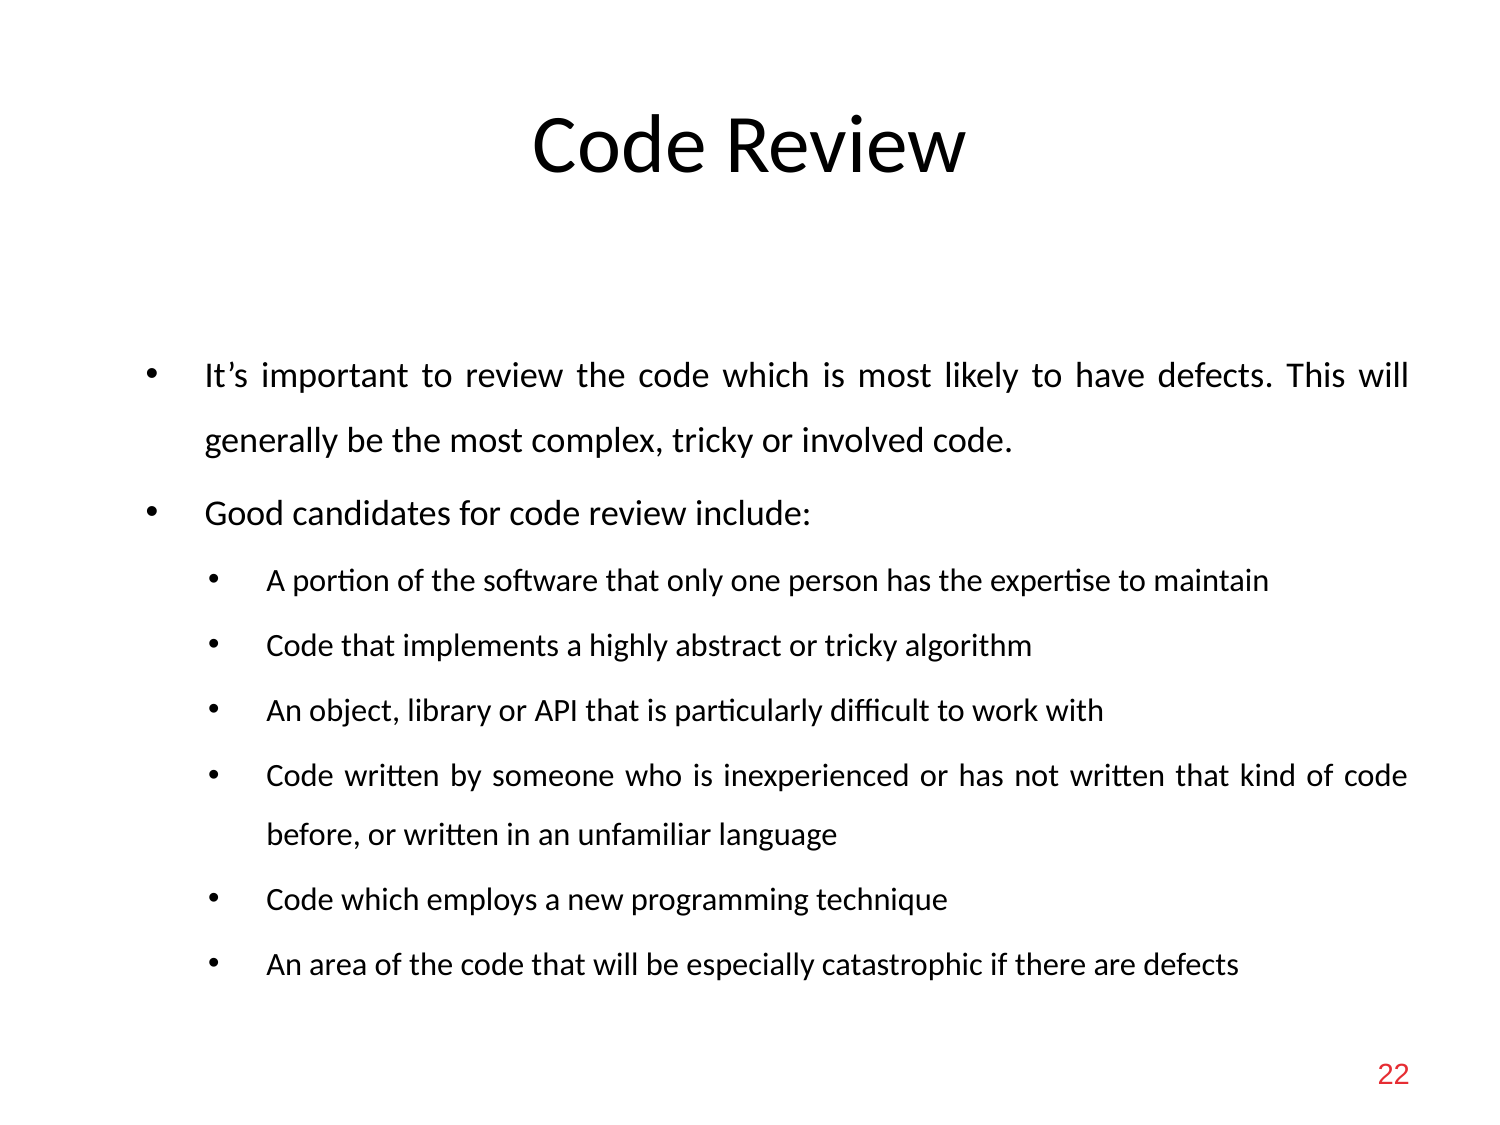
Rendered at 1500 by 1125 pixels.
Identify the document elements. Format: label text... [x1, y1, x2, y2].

title Code Review [75, 45, 1425, 233]
list It’s important to review the code which is most likely to have defects. This will generally be the most complex, tricky or involved code. Good candidates for code review include: A portion of the software that only one person has the expertise to maintain Code that implements a highly abstract or tricky algorithm An object, library or API that is particularly difficult to work with Code written by someone who is inexperienced or has not written that kind of code before, or written in an unfamiliar language Code which employs a new programming technique An area of the code that will be especially catastrophic if there are defects [75, 262, 1425, 1005]
slide_number 22 [1074, 1042, 1425, 1103]
